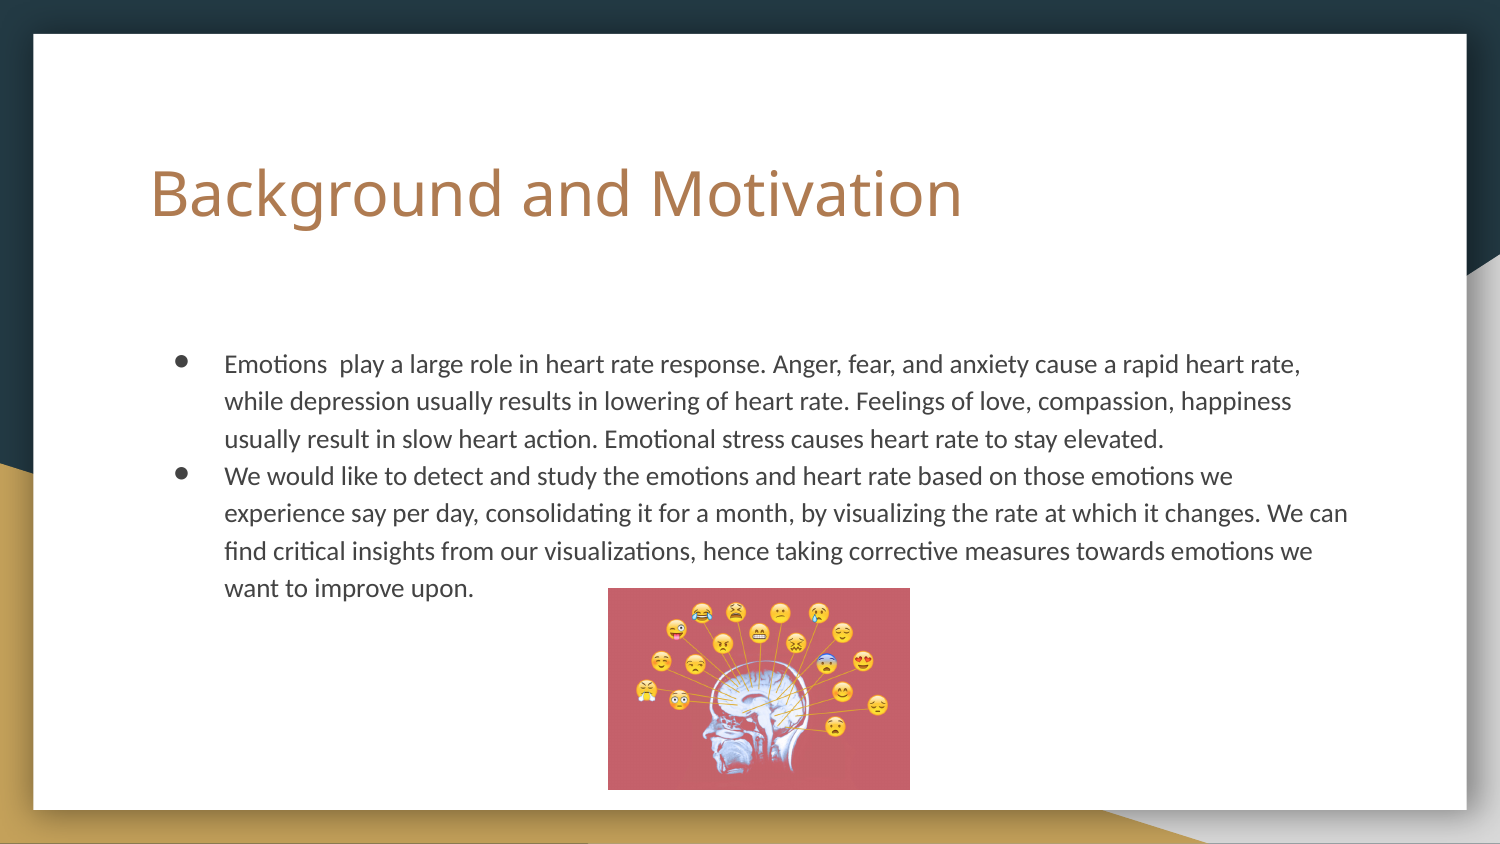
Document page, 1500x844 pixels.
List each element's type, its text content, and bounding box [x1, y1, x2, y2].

title Background and Motivation [134, 138, 1366, 296]
picture [608, 588, 910, 790]
list Emotions play a large role in heart rate response. Anger, fear, and anxiety cause a rapid heart rate, while depression usually results in lowering of heart rate. Feelings of love, compassion, happiness usually result in slow heart action. Emotional stress causes heart rate to stay elevated. We would like to detect and study the emotions and heart rate based on those emotions we experience say per day, consolidating it for a month, by visualizing the rate at which it changes. We can find critical insights from our visualizations, hence taking corrective measures towards emotions we want to improve upon. [134, 326, 1366, 729]
